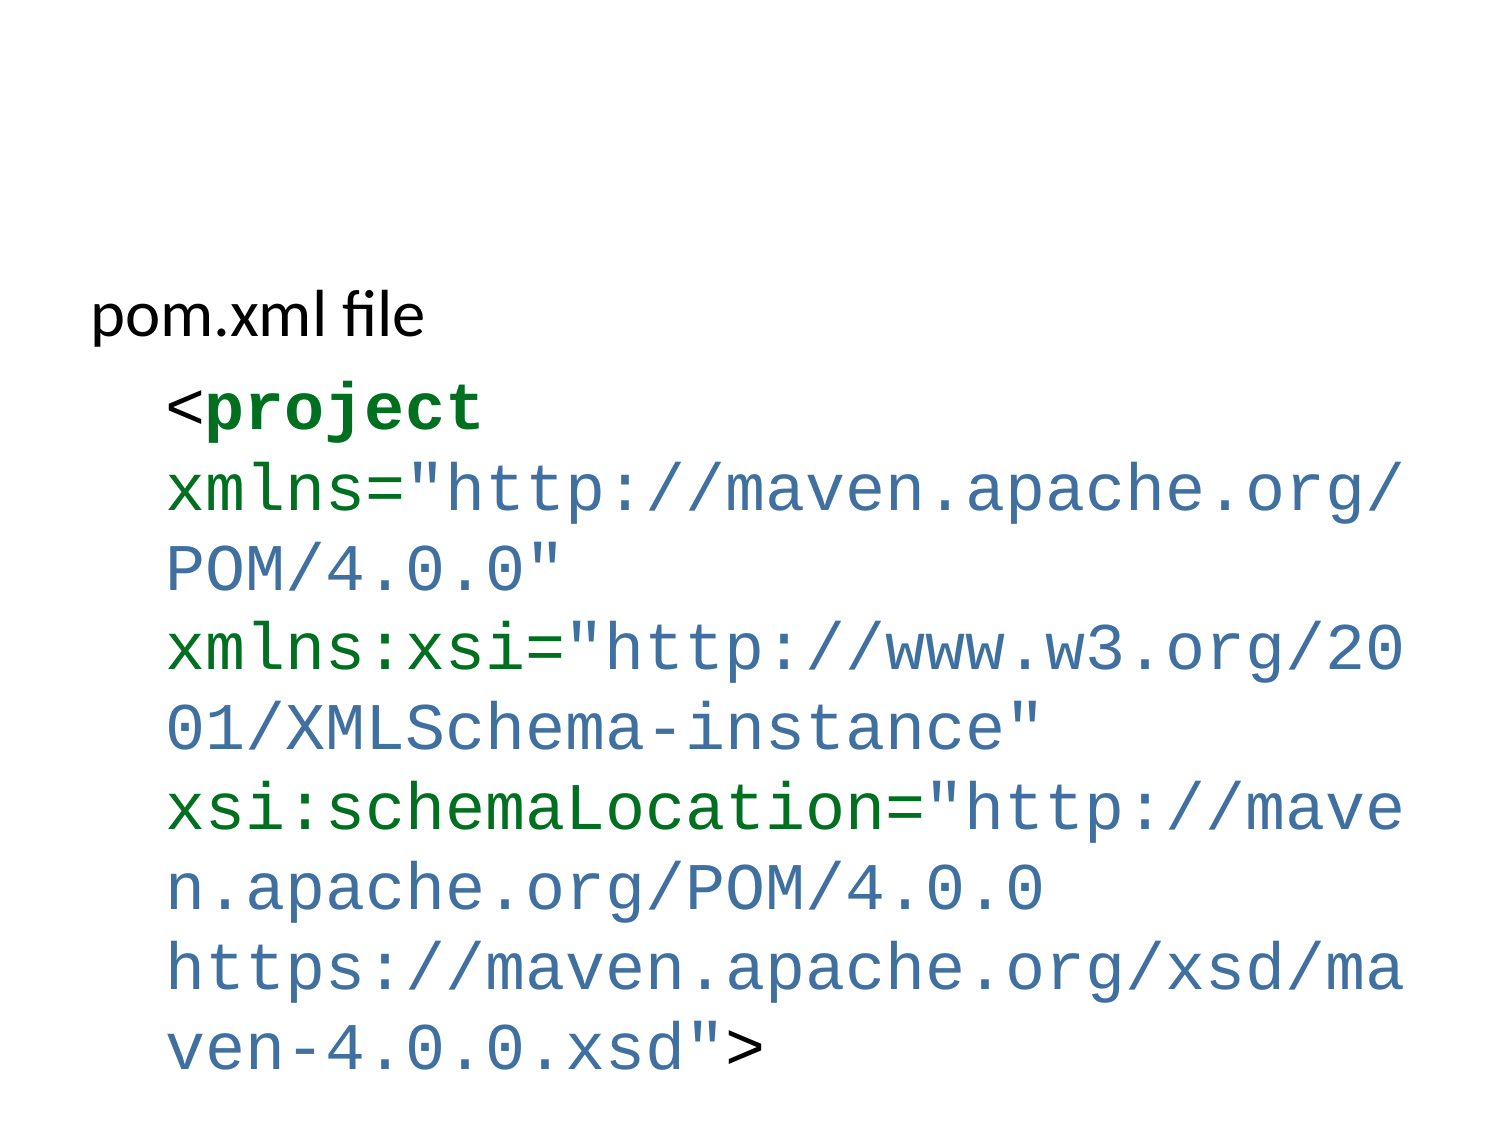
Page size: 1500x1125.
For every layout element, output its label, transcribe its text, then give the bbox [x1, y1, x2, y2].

list pom.xml file <project xmlns="http://maven.apache.org/POM/4.0.0" xmlns:xsi="http://www.w3.org/2001/XMLSchema-instance" xsi:schemaLocation="http://maven.apache.org/POM/4.0.0 https://maven.apache.org/xsd/maven-4.0.0.xsd"> <modelVersion>4.0.0</modelVersion> <groupId>com.ce103</groupId> <artifactId>java-sample-lib-ext</artifactId> <version>0.0.1-SNAPSHOT</version> <name>Java Sample Lib</name> <description>Java Sample with Unit Test</description> </project> [75, 262, 1425, 1005]
